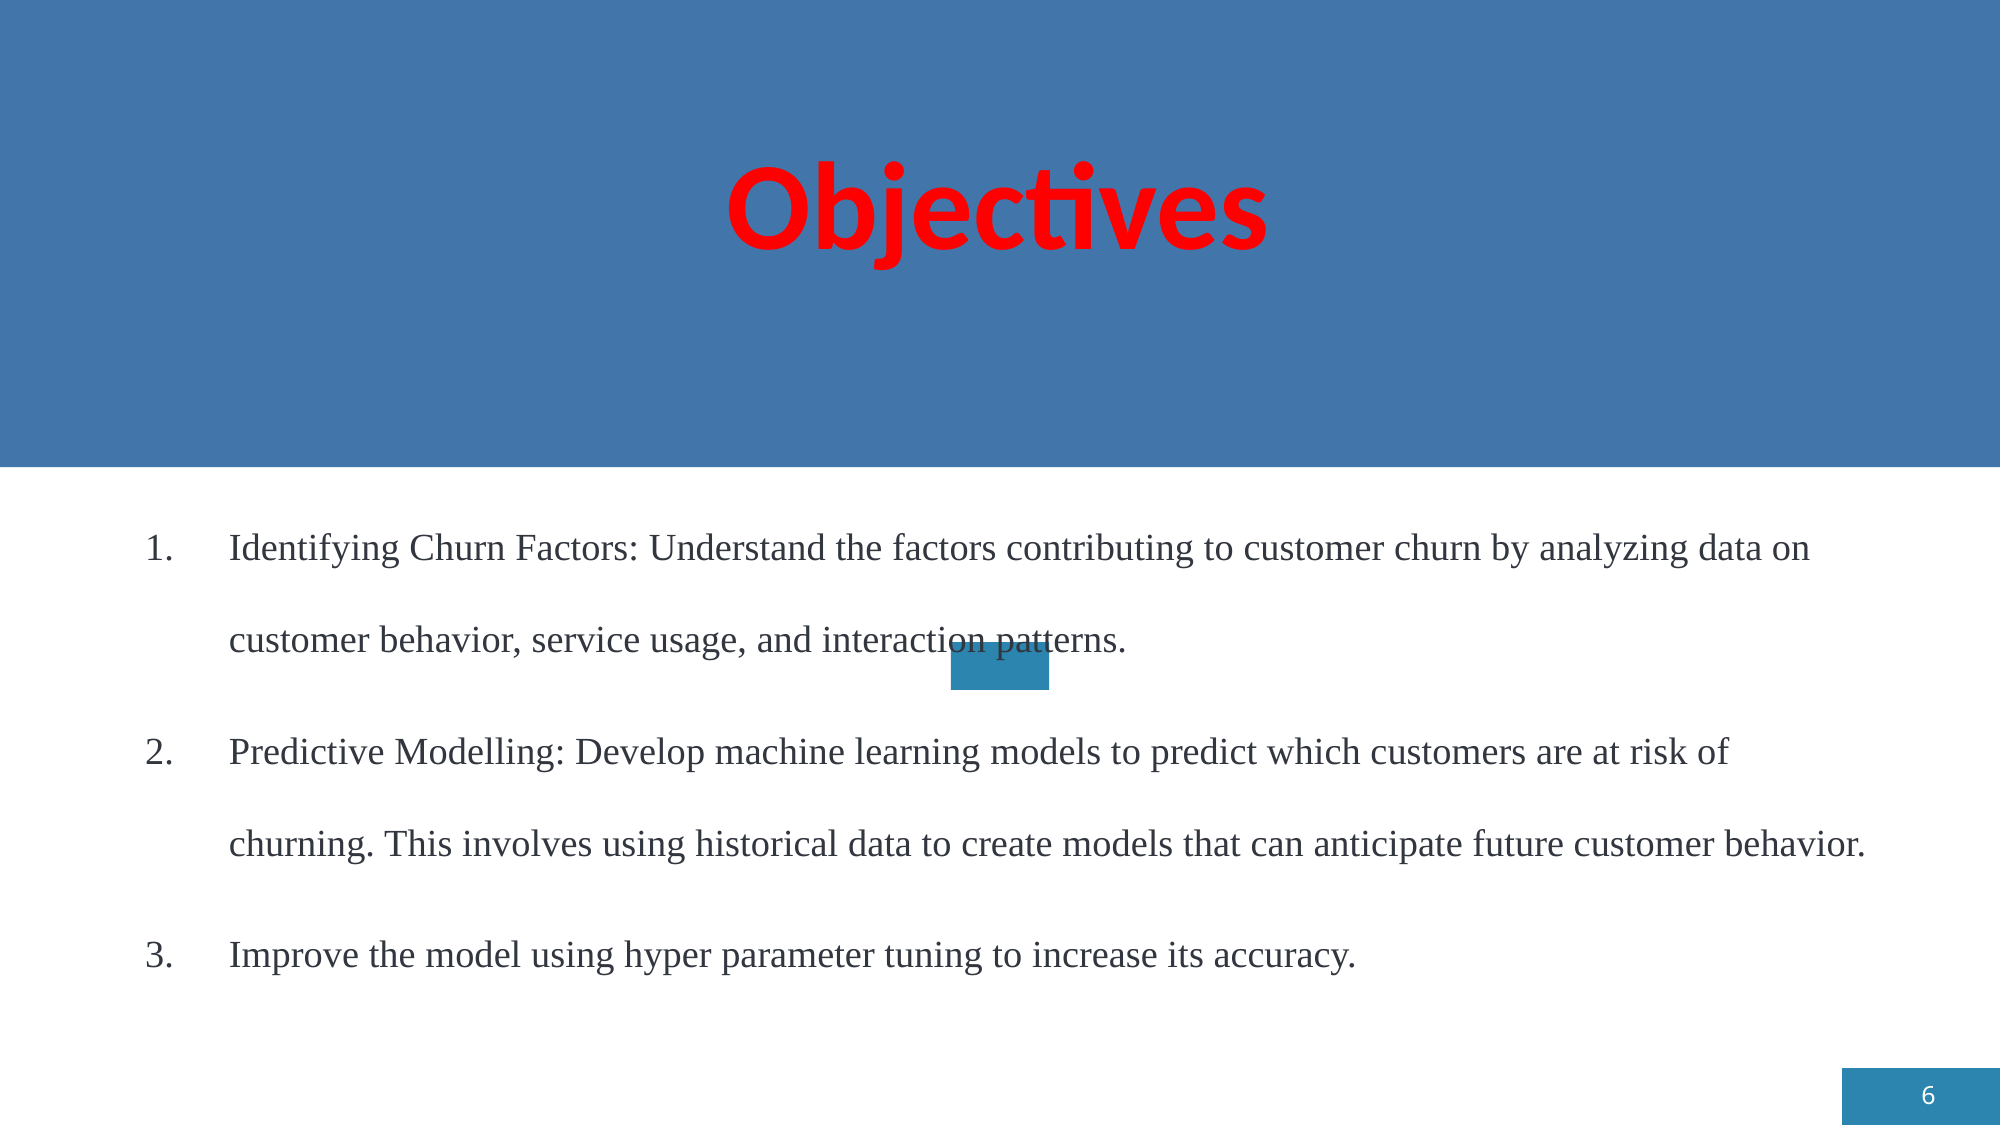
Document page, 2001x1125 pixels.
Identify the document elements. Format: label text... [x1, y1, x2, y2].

slide_number 6 [1889, 1079, 1951, 1114]
title Objectives [142, 112, 1855, 306]
text_box Identifying Churn Factors: Understand the factors contributing to customer churn by analyzing data on customer behavior, service usage, and interaction patterns. Predictive Modelling: Develop machine learning models to predict which customers are at risk of churning. This involves using historical data to create models that can anticipate future customer behavior. Improve the model using hyper parameter tuning to increase its accuracy. [130, 468, 1890, 1066]
